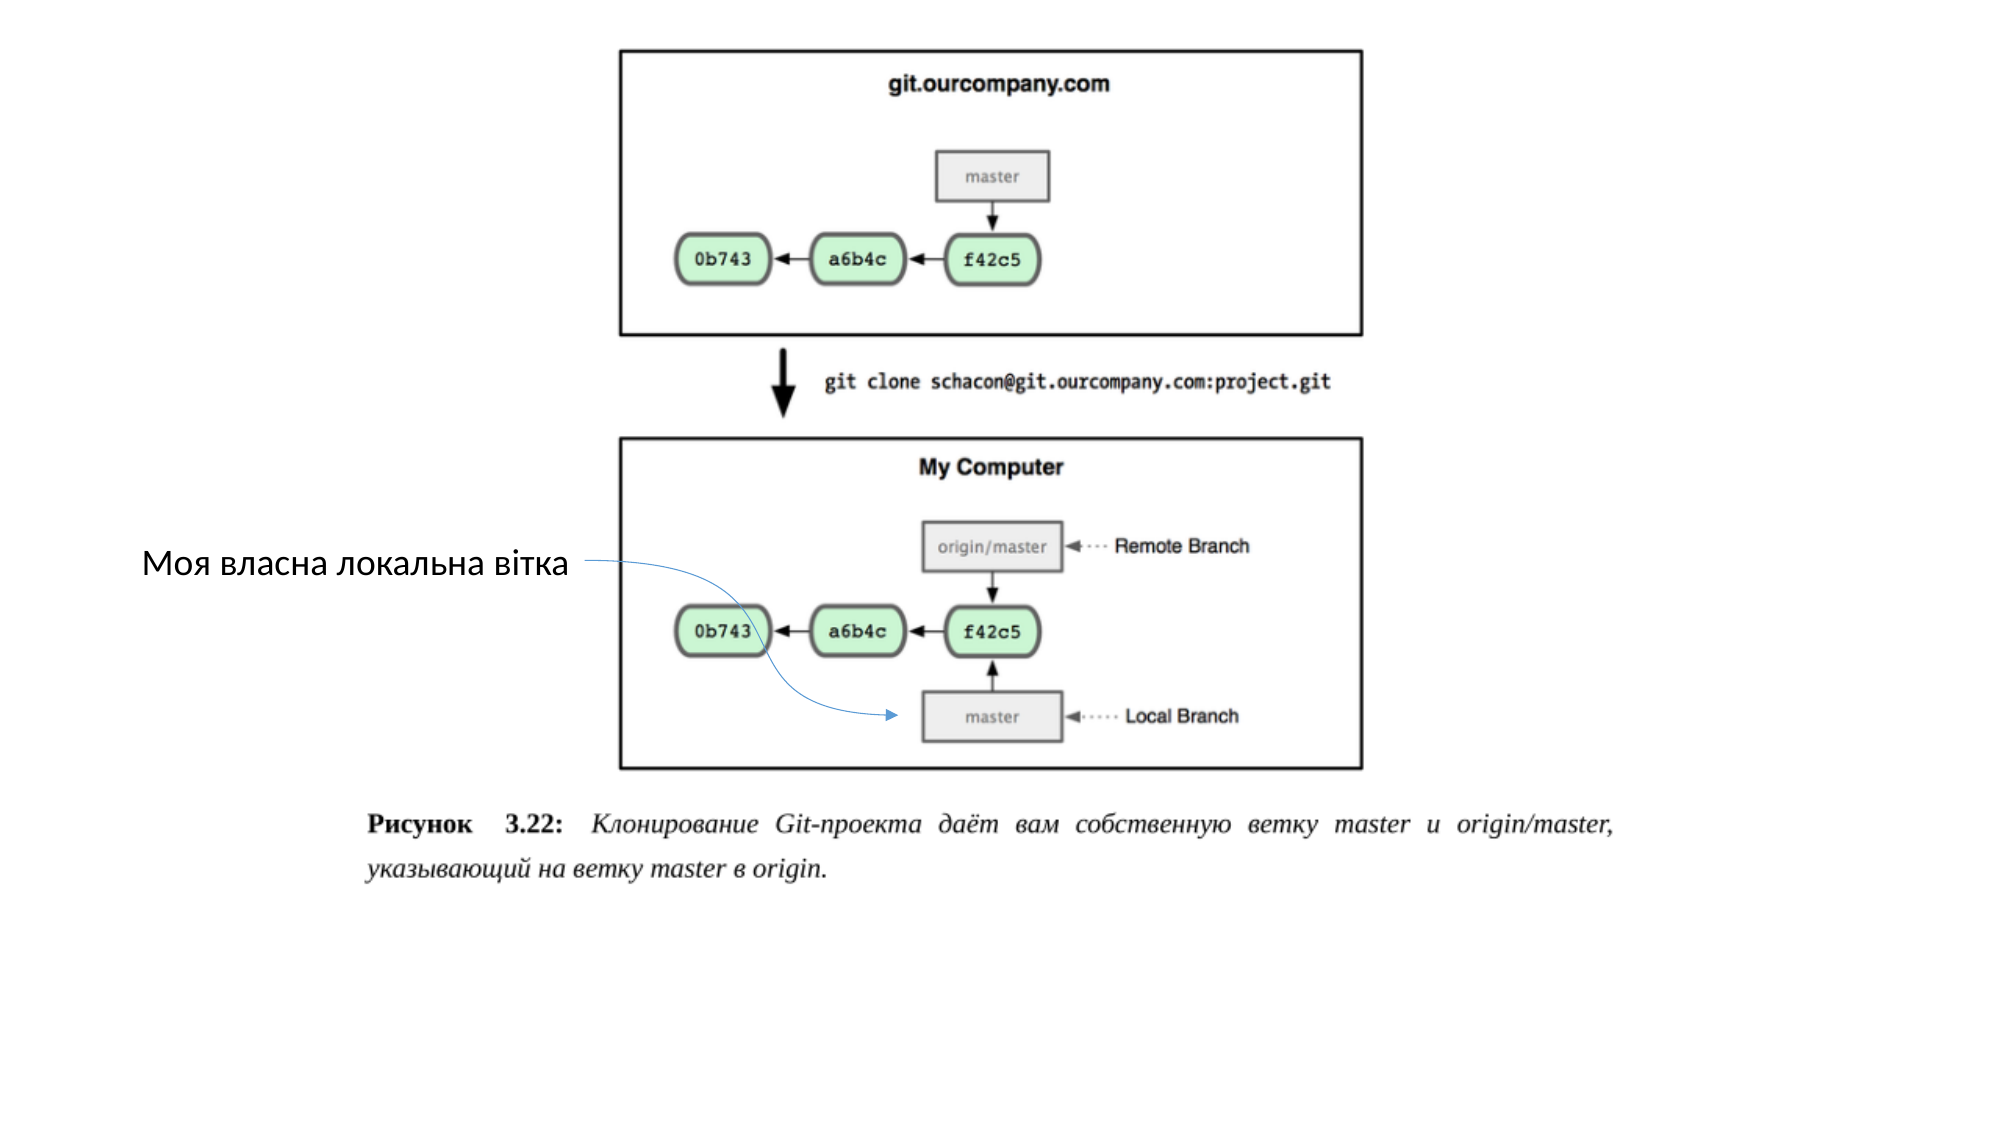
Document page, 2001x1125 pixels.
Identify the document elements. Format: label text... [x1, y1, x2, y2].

picture [296, 33, 1675, 906]
text_box Моя власна локальна вітка [126, 530, 296, 591]
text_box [587, 560, 899, 716]
